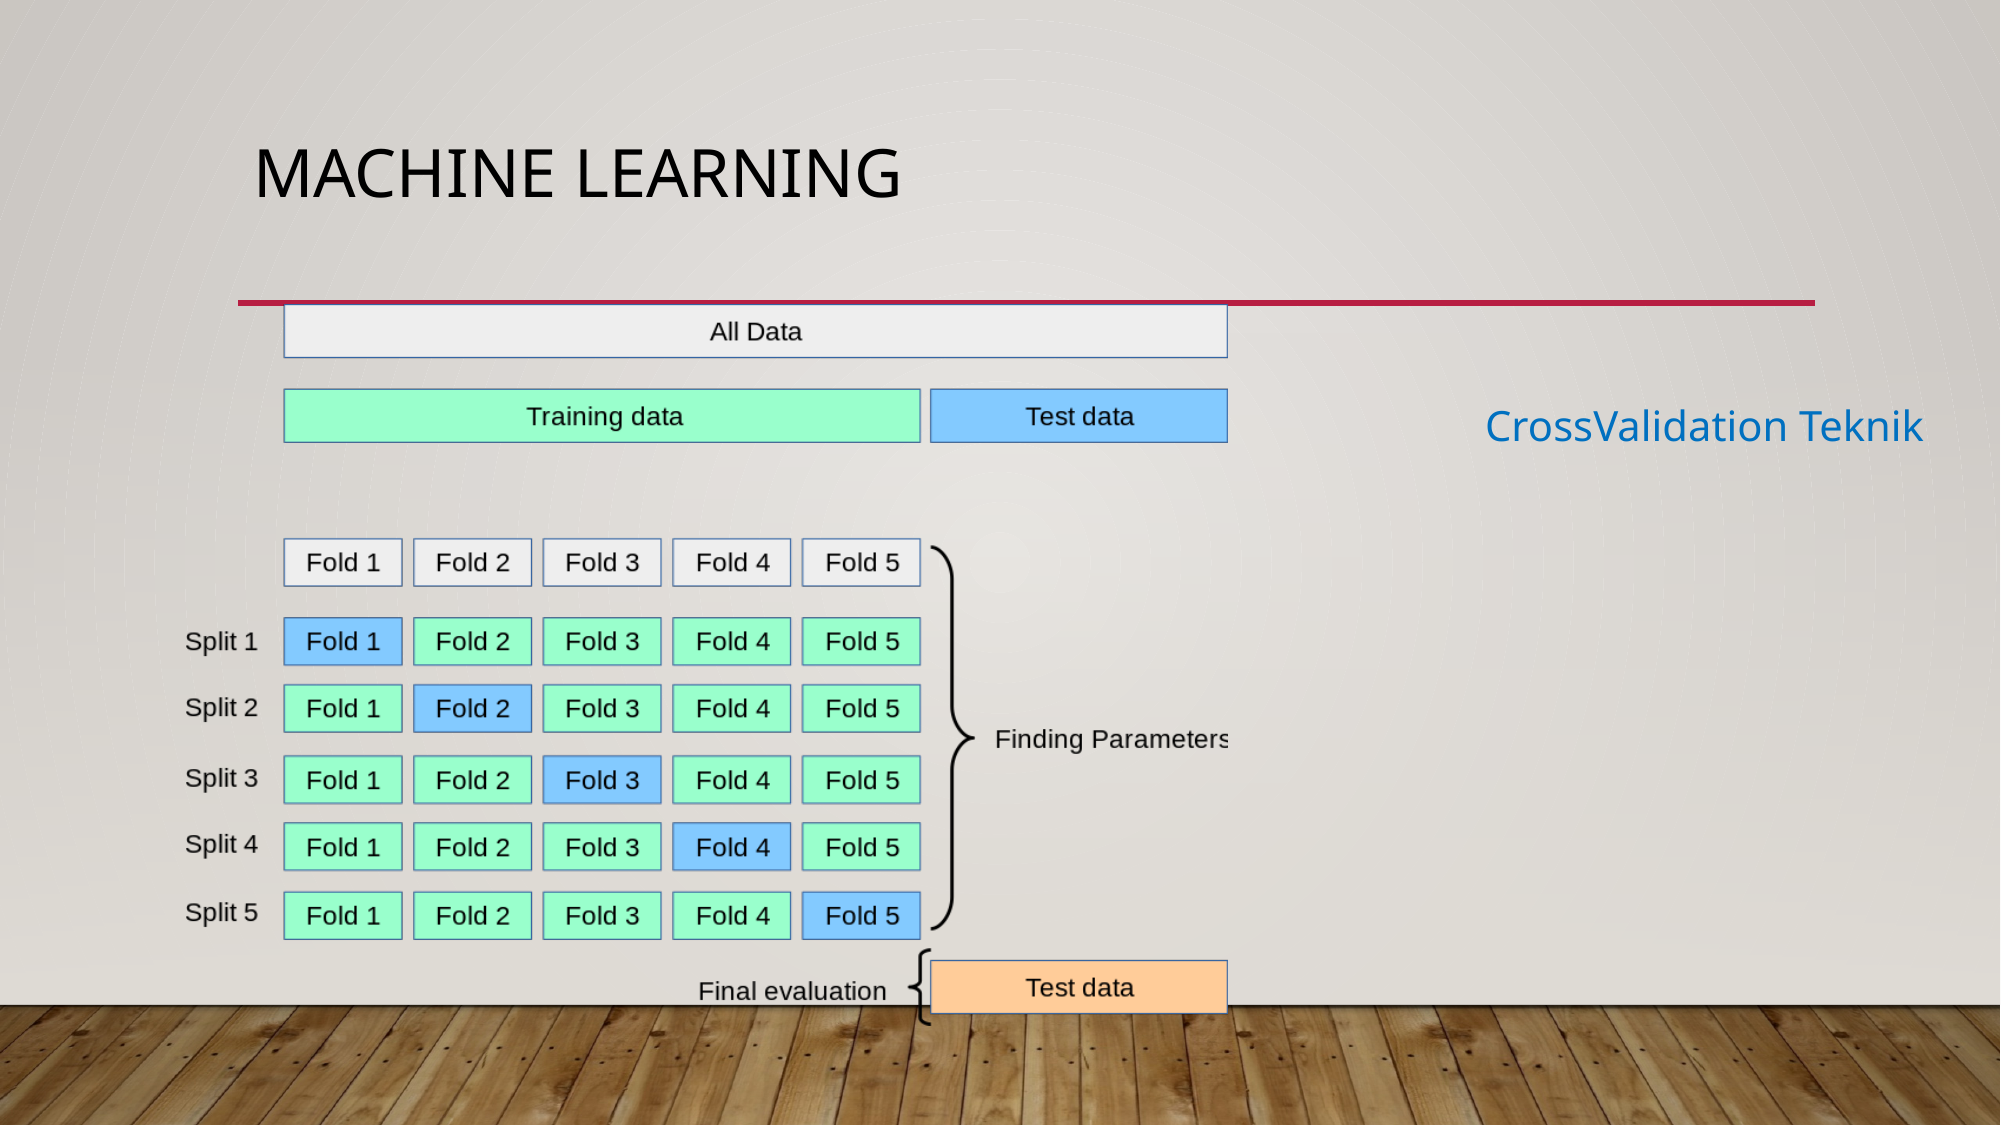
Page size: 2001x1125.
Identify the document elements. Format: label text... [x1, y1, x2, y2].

title Machine learning [238, 131, 1814, 305]
text_box CrossValidation Teknik [1469, 382, 1973, 486]
picture [0, 303, 2000, 1125]
